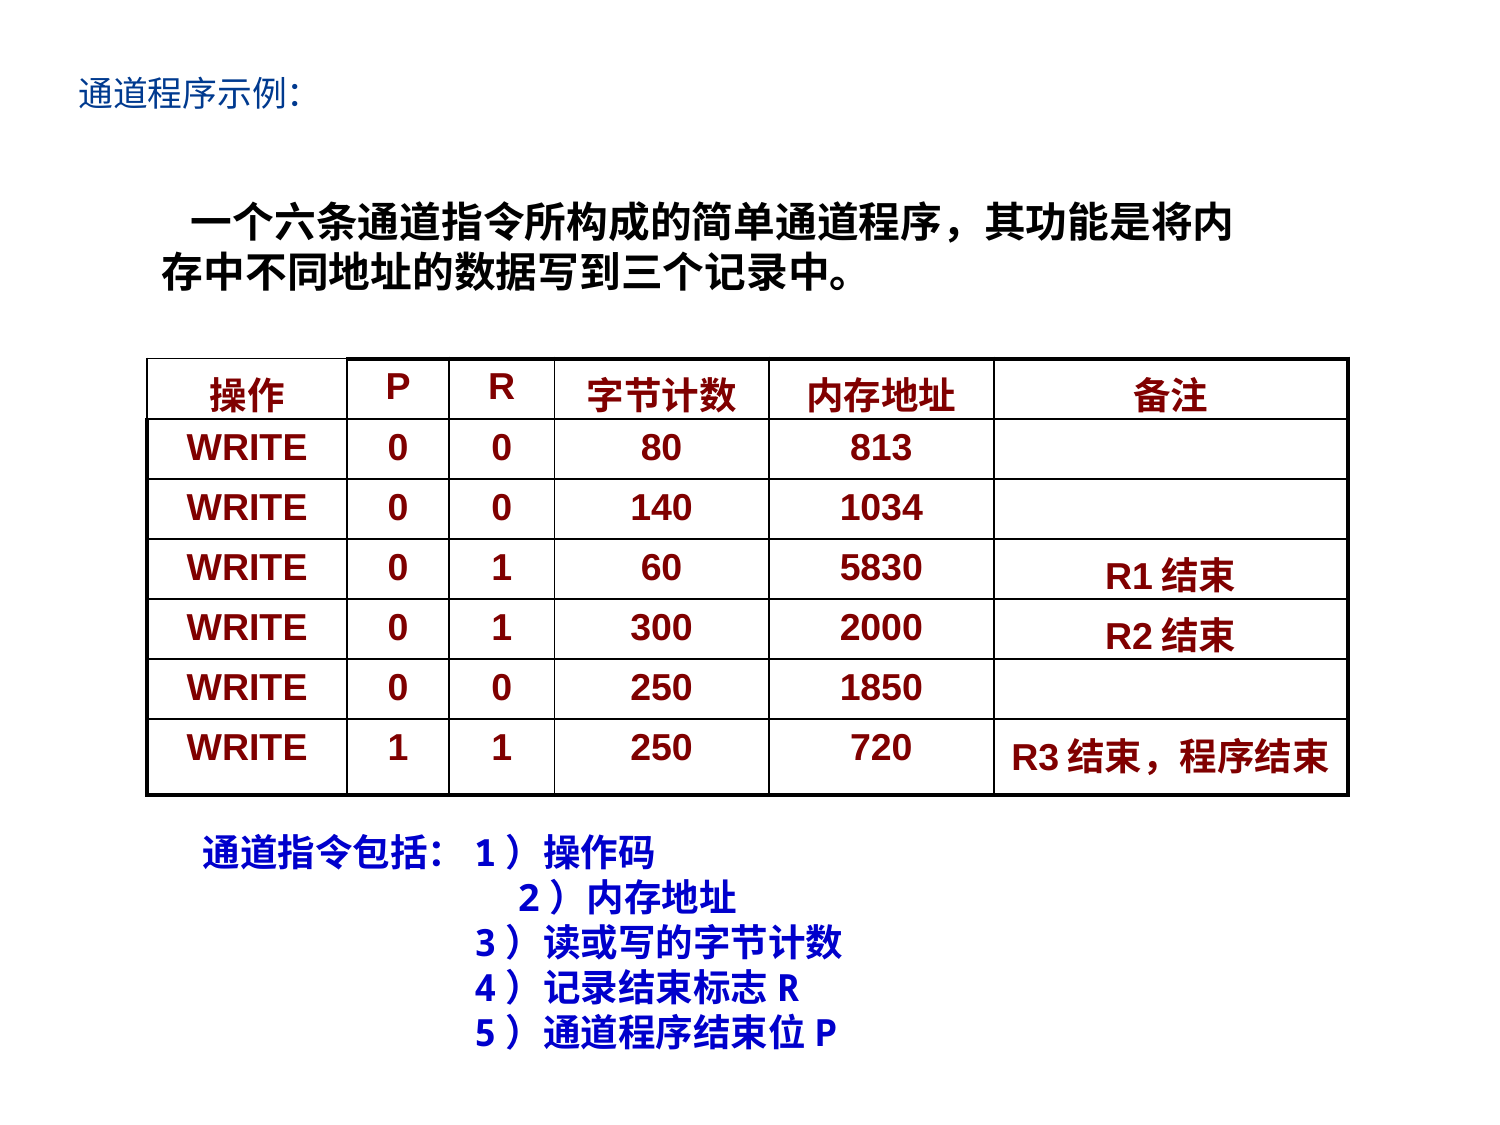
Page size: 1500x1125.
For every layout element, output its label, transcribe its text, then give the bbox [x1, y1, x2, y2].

table_cell 1 [450, 540, 554, 598]
table_cell WRITE [149, 720, 346, 793]
table_cell 300 [555, 600, 768, 658]
table_cell 0 [348, 660, 448, 718]
table_cell 80 [555, 420, 768, 478]
table_header 操作 [148, 359, 346, 418]
table_cell WRITE [149, 480, 346, 538]
table_header 内存地址 [770, 361, 993, 418]
table_cell 0 [450, 480, 554, 538]
table_cell 60 [555, 540, 768, 598]
table_cell 0 [450, 660, 554, 718]
table_cell 1 [348, 720, 448, 793]
table_cell 1850 [770, 660, 993, 718]
table_cell WRITE [149, 540, 346, 598]
table_header R [450, 361, 554, 418]
table_cell 250 [555, 660, 768, 718]
table_cell 813 [770, 420, 993, 478]
table_cell 2000 [770, 600, 993, 658]
table_cell 0 [348, 600, 448, 658]
table_cell 0 [348, 480, 448, 538]
table_cell [995, 660, 1346, 718]
table_cell [995, 480, 1346, 538]
table_cell R2结束 [995, 600, 1346, 658]
table_cell 720 [770, 720, 993, 793]
table_cell 5830 [770, 540, 993, 598]
table_header P [348, 361, 448, 418]
table_cell 1 [450, 720, 554, 793]
table_cell 1034 [770, 480, 993, 538]
table_cell WRITE [149, 660, 346, 718]
table_cell 0 [450, 420, 554, 478]
table_header 备注 [995, 361, 1346, 418]
table_cell R3结束，程序结束 [995, 720, 1346, 793]
table_cell 0 [348, 540, 448, 598]
table_cell WRITE [149, 600, 346, 658]
text_box 通道指令包括：1）操作码 2）内存地址 3）读或写的字节计数 4）记录结束标志R 5）通道程序结束位P [187, 821, 938, 1062]
table_header 字节计数 [555, 361, 768, 418]
table_cell 0 [348, 420, 448, 478]
text_box 一个六条通道指令所构成的简单通道程序，其功能是将内存中不同地址的数据写到三个记录中。 [147, 188, 1264, 304]
table_cell 140 [555, 480, 768, 538]
table_cell R1结束 [995, 540, 1346, 598]
table_cell 250 [555, 720, 768, 793]
table_cell [995, 420, 1346, 478]
table_cell 1 [450, 600, 554, 658]
title 通道程序示例： [39, 68, 1291, 122]
table_cell WRITE [149, 420, 346, 478]
